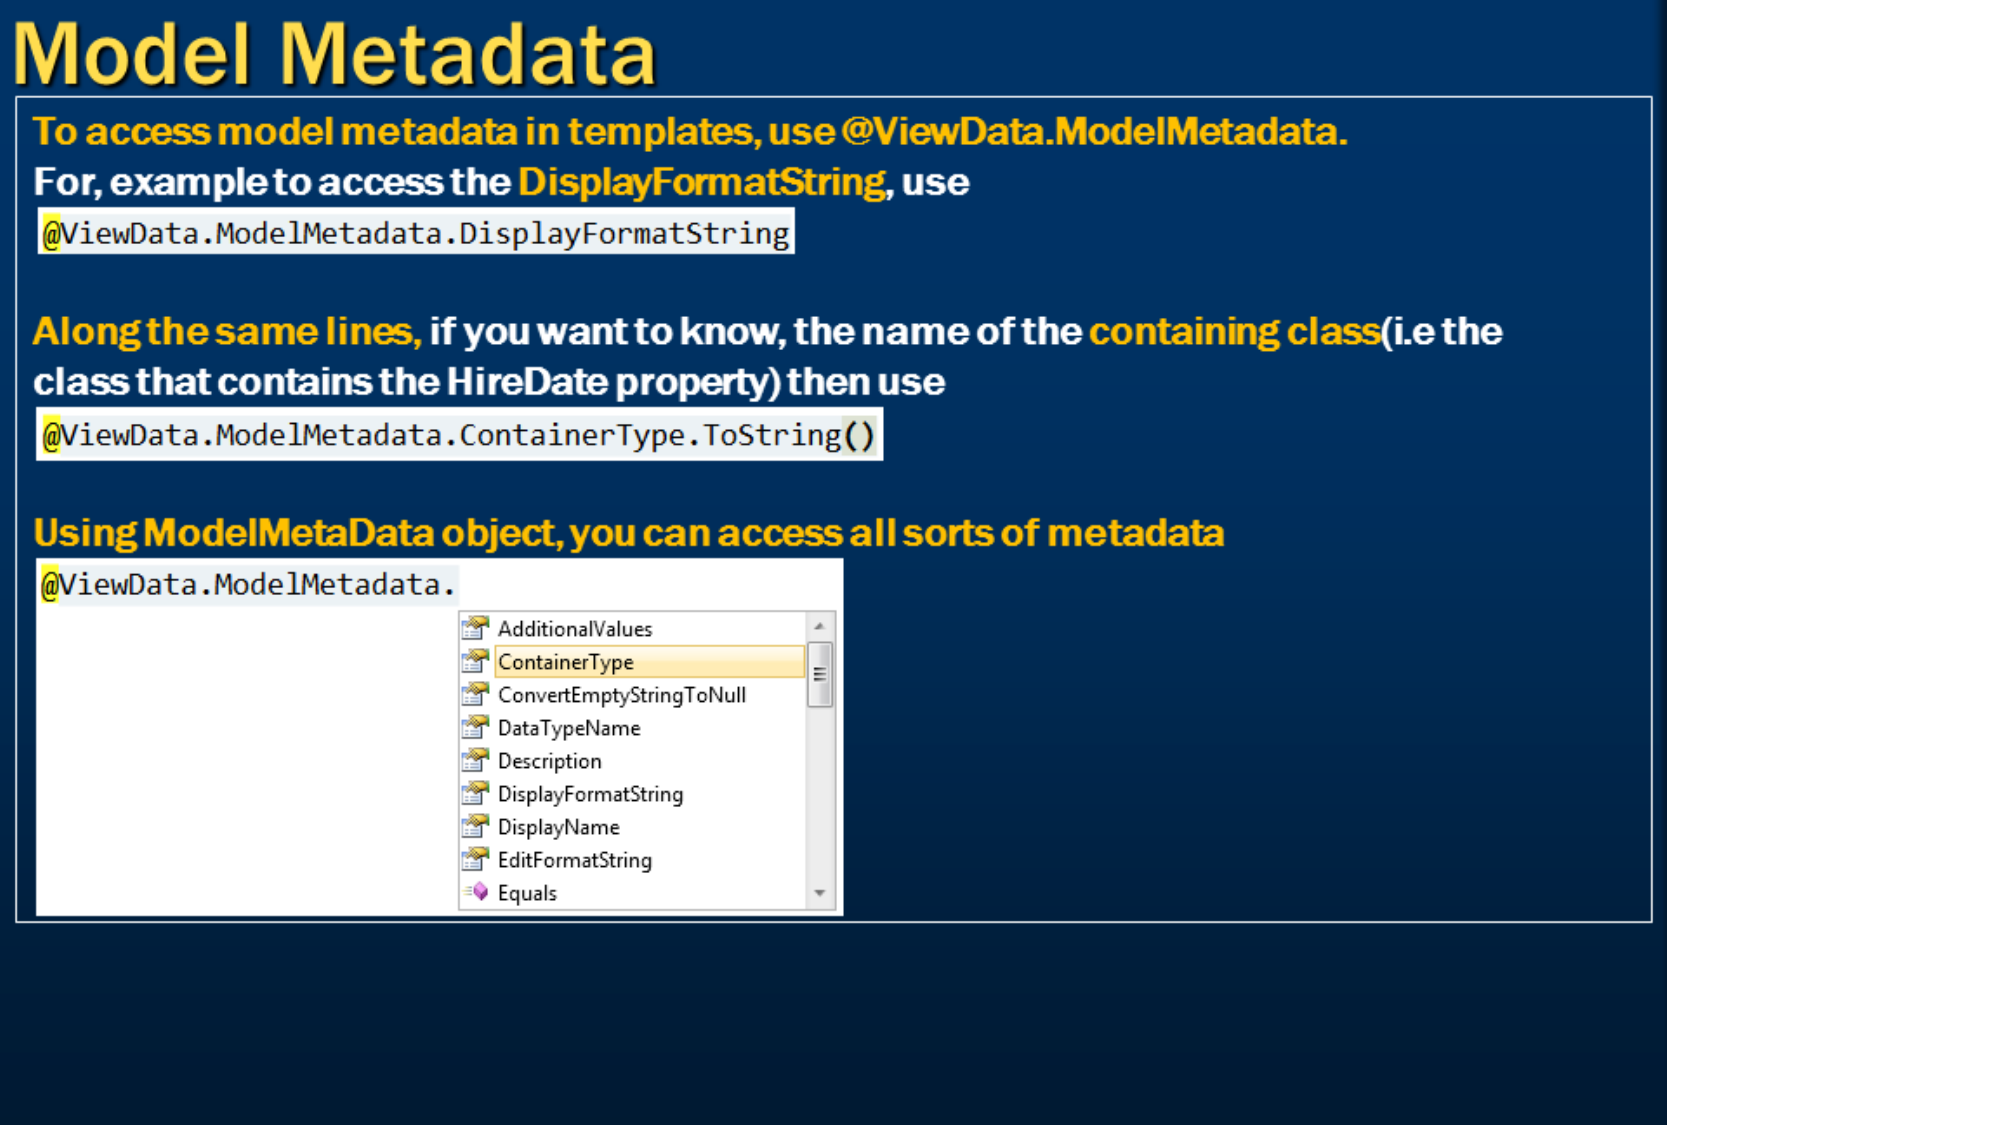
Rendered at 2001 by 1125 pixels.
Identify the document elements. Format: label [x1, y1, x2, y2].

list [0, 0, 1666, 1125]
